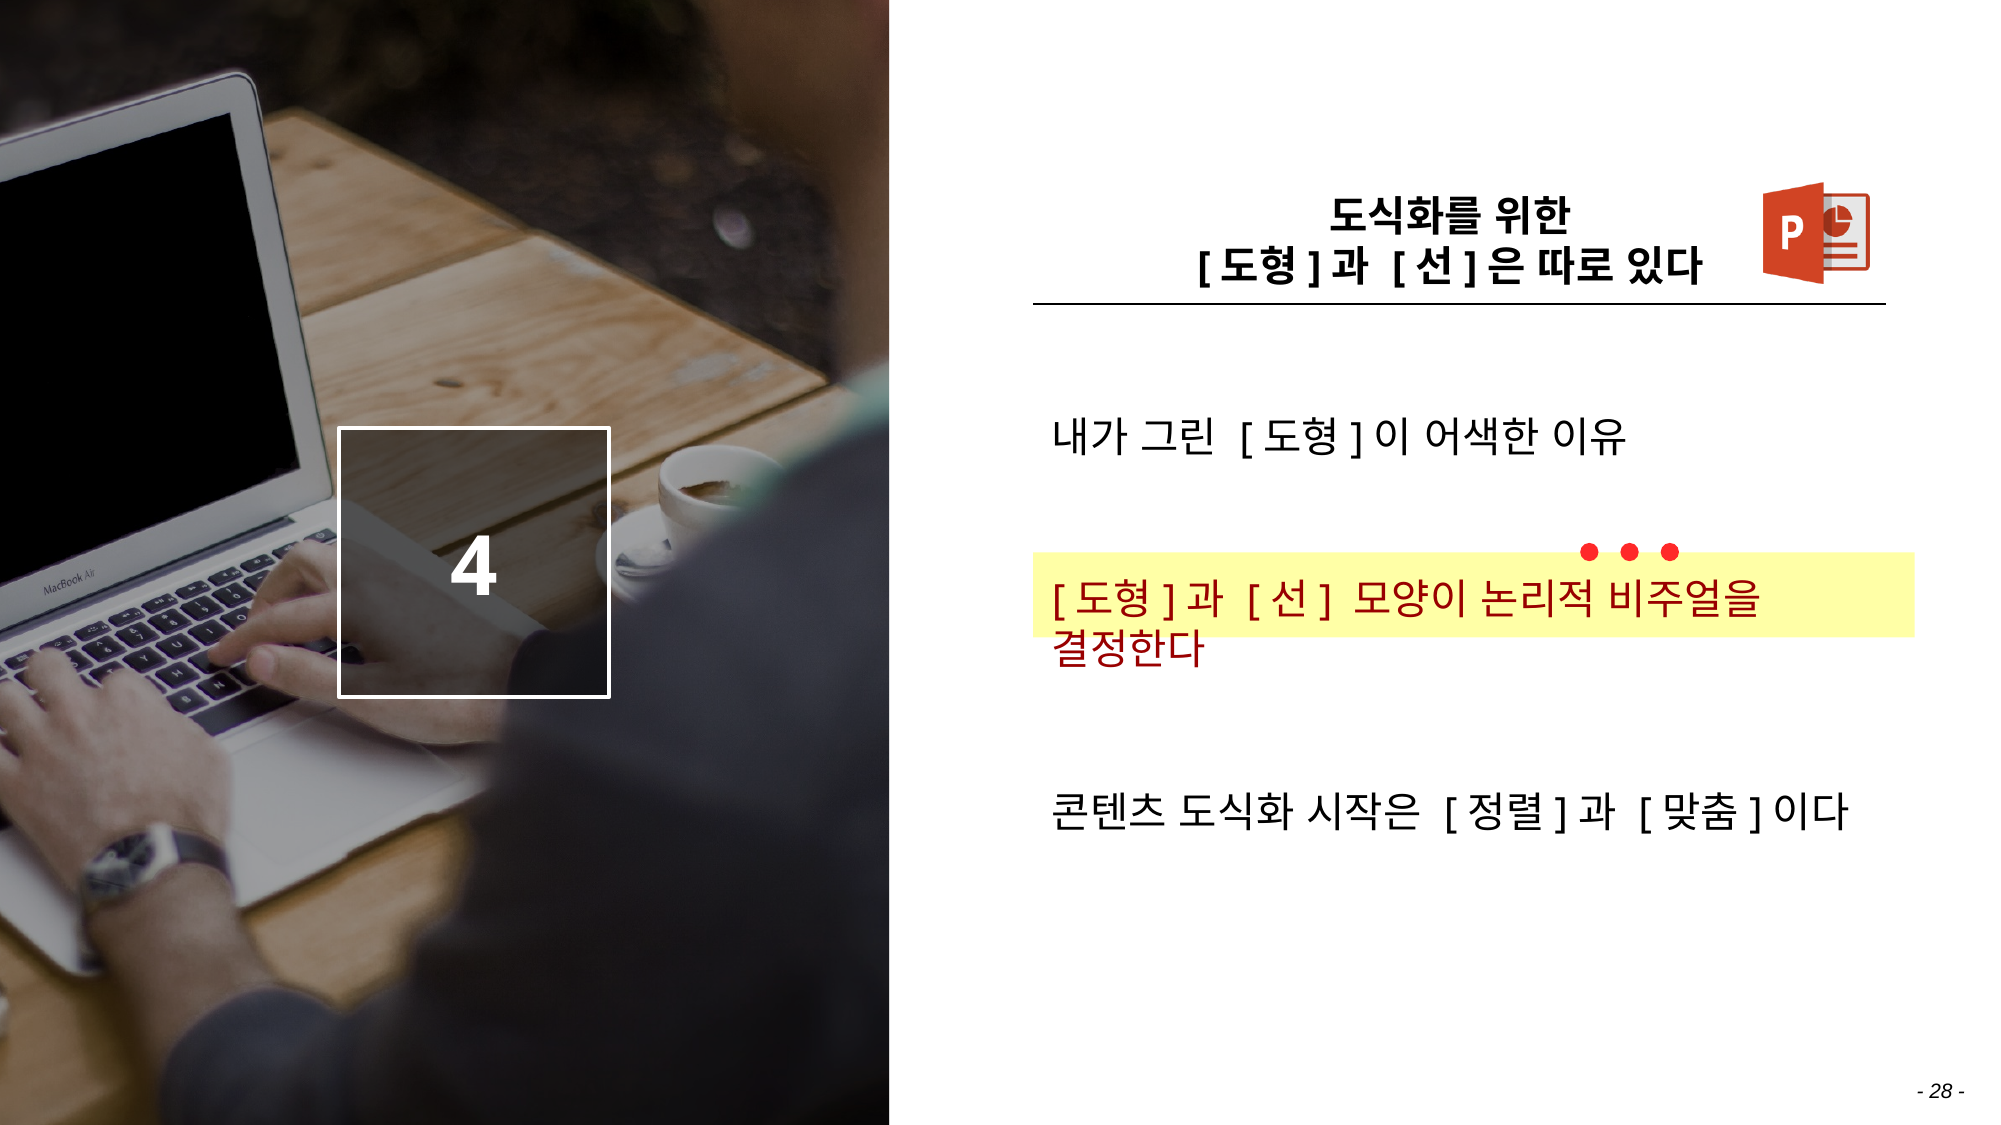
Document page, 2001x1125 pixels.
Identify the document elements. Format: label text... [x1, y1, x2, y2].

picture [1756, 174, 1875, 292]
text_box [1580, 542, 1599, 562]
text_box [1033, 552, 1037, 638]
text_box 내가 그린 [도형]이 어색한 이유 [도형]과 [선] 모양이 논리적 비주얼을 결정한다 콘텐츠 도식화 시작은 [정렬]과 [맞춤]이다 [1037, 403, 1928, 843]
text_box 도식화를 위한 [도형]과 [선]은 따로 있다 [1143, 182, 1755, 298]
picture [0, 0, 890, 1125]
text_box [1660, 542, 1679, 562]
text_box [1620, 542, 1639, 562]
